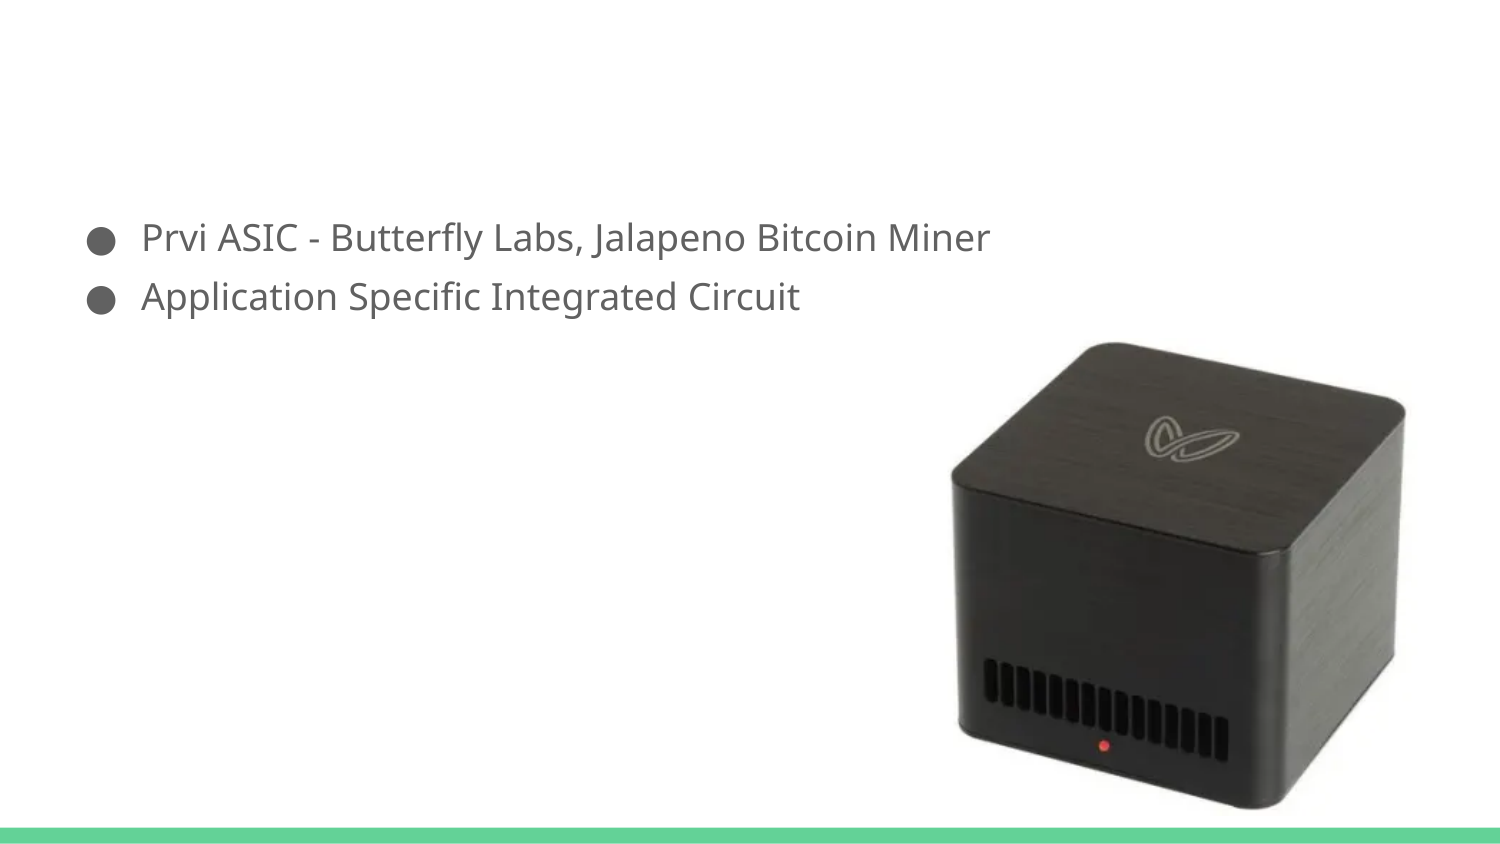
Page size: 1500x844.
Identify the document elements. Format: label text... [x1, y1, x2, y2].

list Prvi ASIC - Butterfly Labs, Jalapeno Bitcoin Miner Application Specific Integrated Circuit [51, 189, 1449, 750]
picture [882, 338, 1463, 817]
